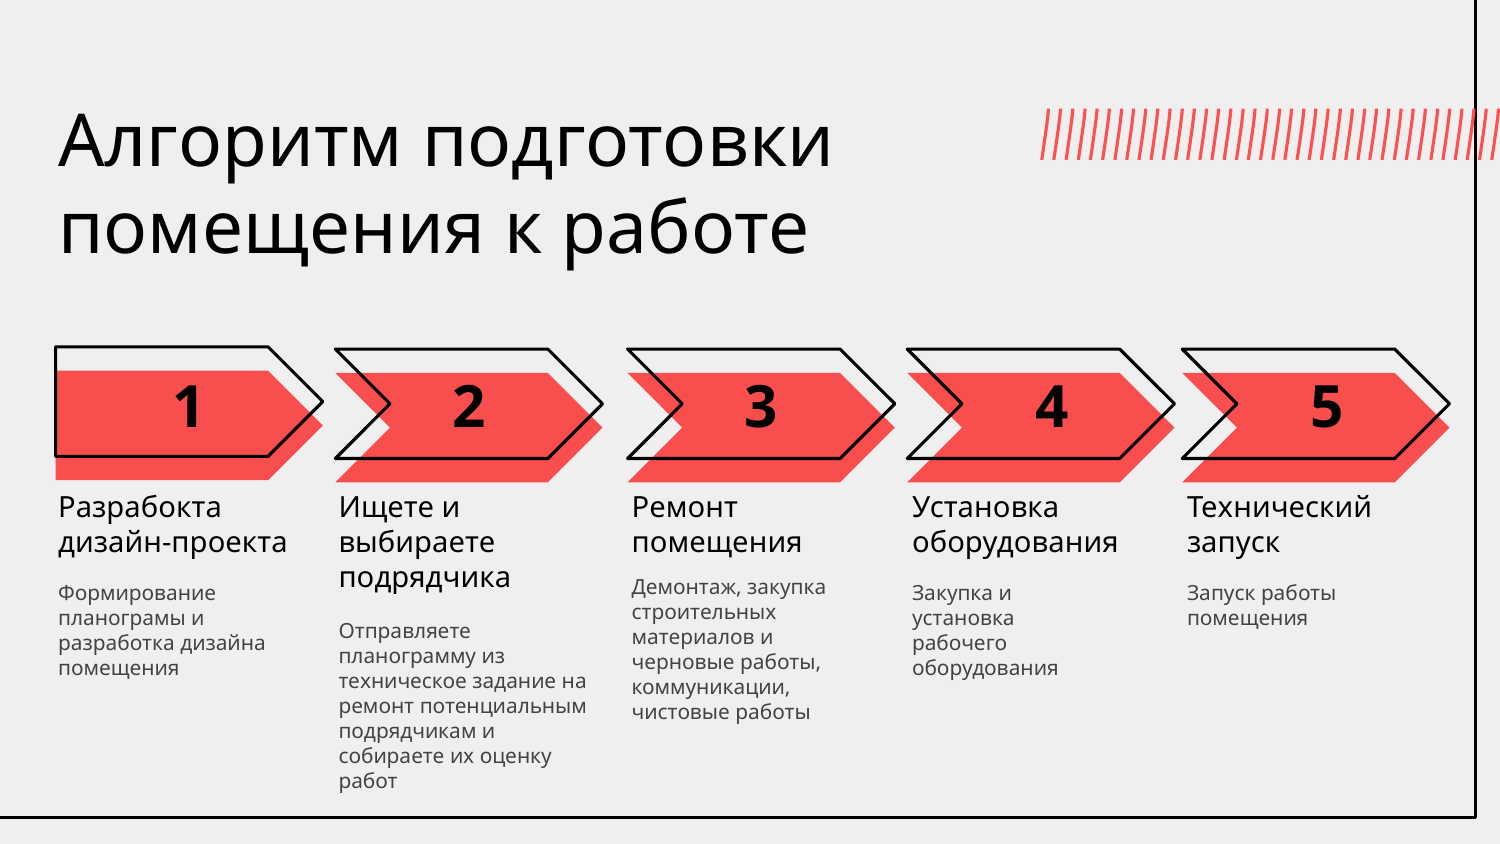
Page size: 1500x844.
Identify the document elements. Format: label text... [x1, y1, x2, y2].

text_box Разрабокта дизайн-проекта [43, 488, 323, 574]
text_box Запуск работы помещения [1172, 574, 1389, 699]
text_box Ищете и выбираете подрядчика [323, 479, 630, 608]
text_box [55, 346, 324, 481]
text_box Технический запуск [1172, 489, 1440, 574]
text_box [906, 348, 1175, 483]
text_box Демонтаж, закупка строительных материалов и черновые работы, коммуникации, чистовые работы [616, 558, 883, 742]
text_box Отправляете планограмму из техническое задание на ремонт потенциальным подрядчикам и собираете их оценку работ [323, 608, 605, 779]
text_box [1182, 348, 1450, 483]
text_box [627, 348, 896, 483]
title Алгоритм подготовки помещения к работе [43, 78, 1064, 301]
text_box Ремонт помещения [616, 479, 834, 574]
text_box Установка оборудования [897, 485, 1165, 574]
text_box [335, 348, 603, 483]
text_box Формирование планограмы и разработка дизайна помещения [43, 574, 288, 742]
text_box Закупка и установка рабочего оборудования [897, 574, 1114, 732]
